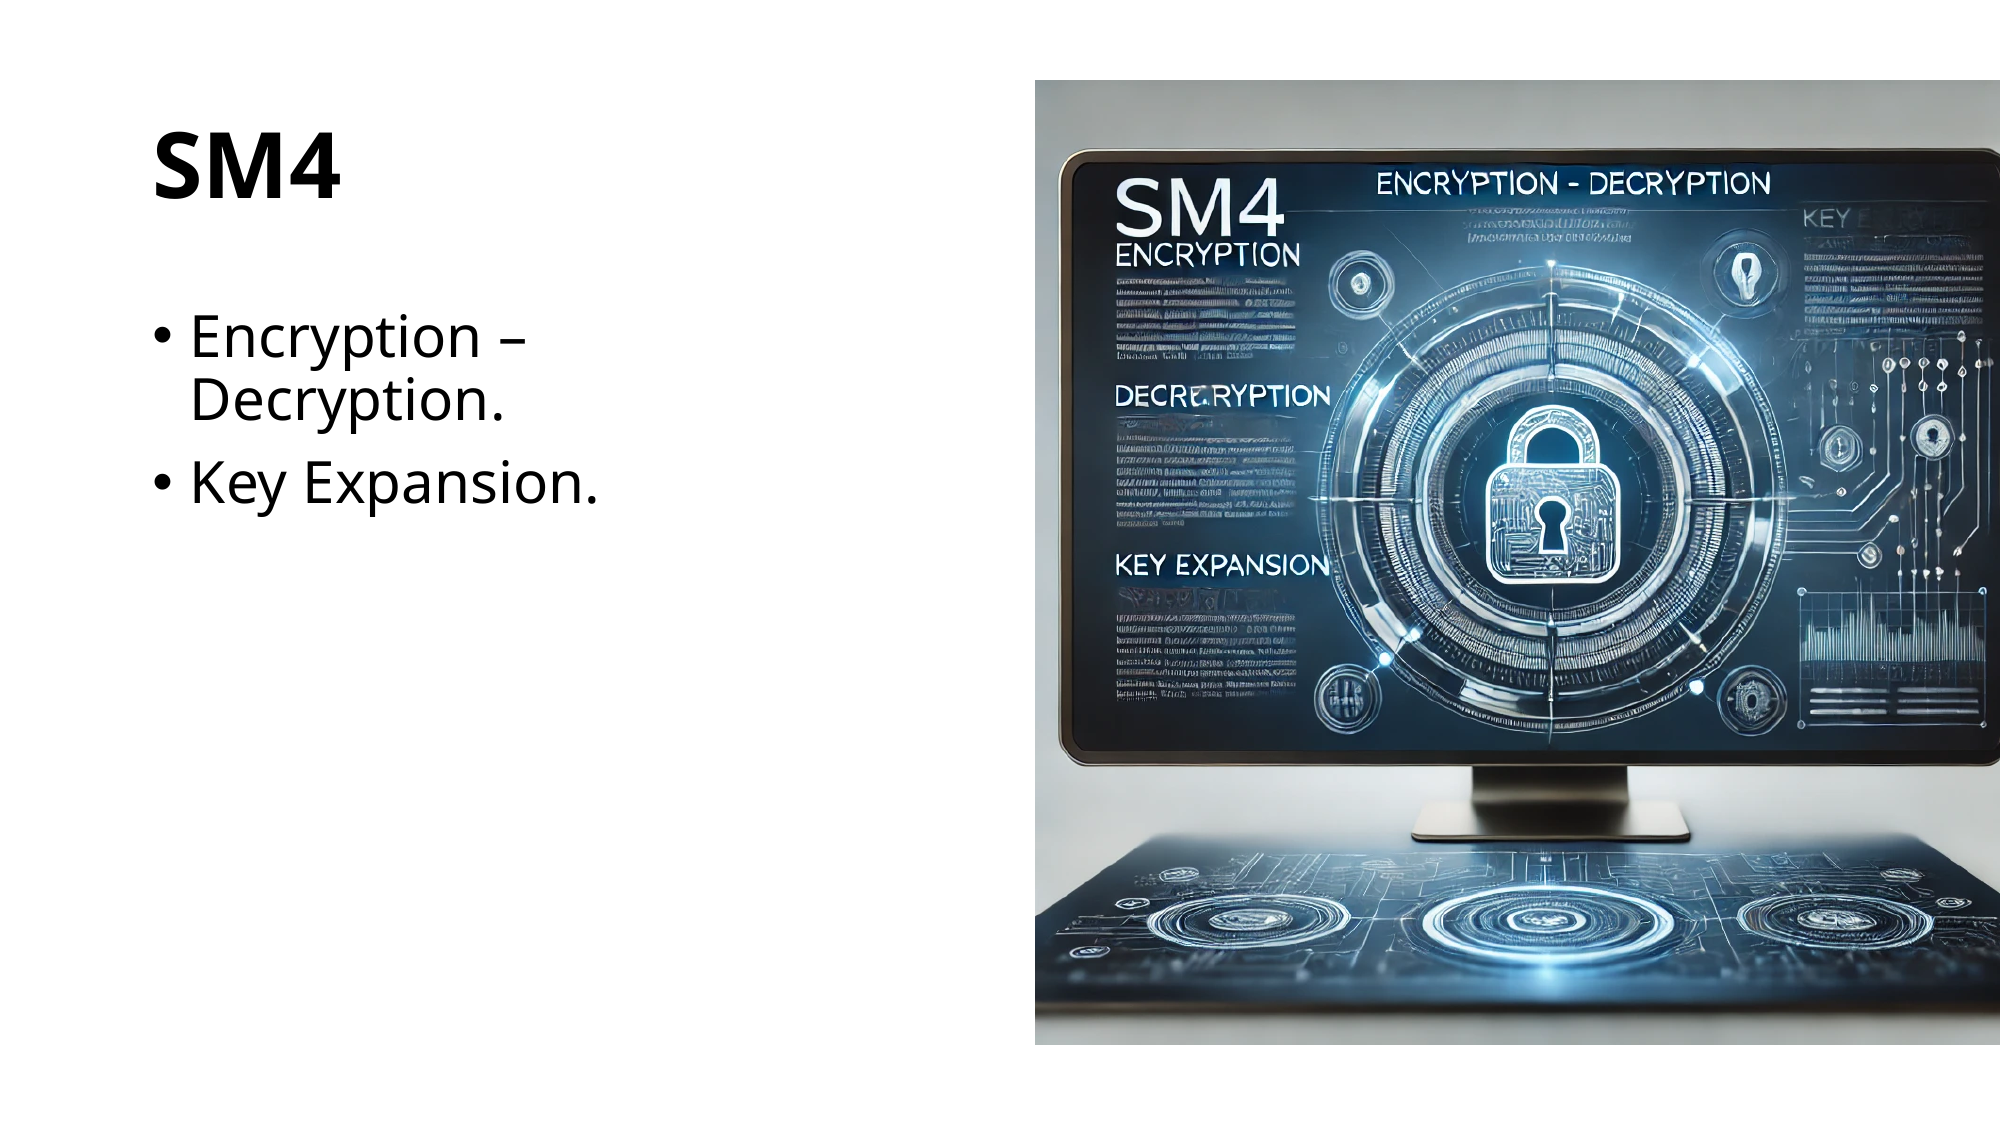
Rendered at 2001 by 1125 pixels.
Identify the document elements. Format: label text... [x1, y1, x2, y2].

picture [1034, 79, 2000, 1046]
title SM4 [137, 59, 1863, 278]
list Encryption – Decryption. Key Expansion. [137, 299, 866, 504]
